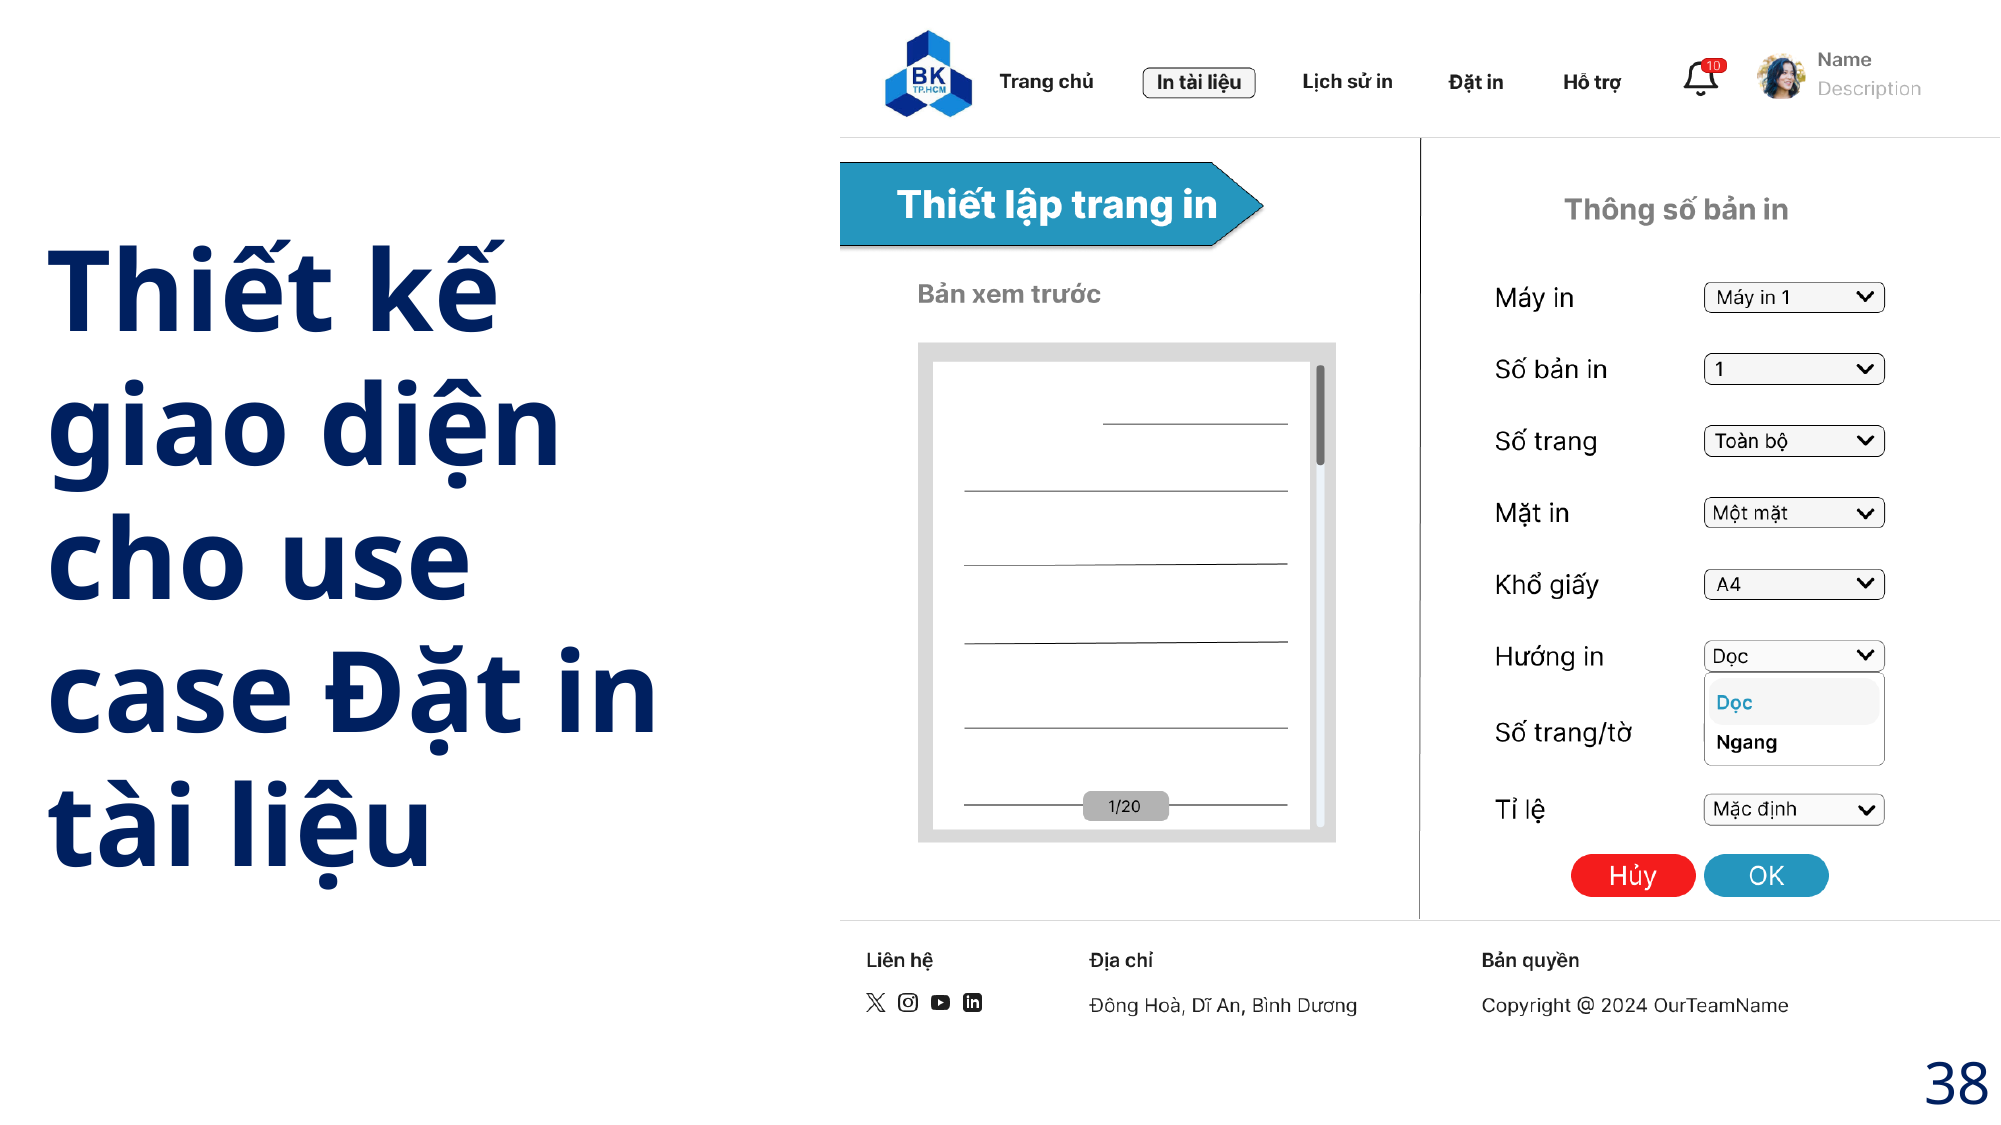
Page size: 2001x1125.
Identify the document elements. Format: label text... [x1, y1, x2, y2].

picture [840, 0, 2000, 1040]
text_box 38 [1909, 1040, 2000, 1124]
text_box Thiết kế giao diện cho use case Đặt in tài liệu [46, 225, 671, 1027]
